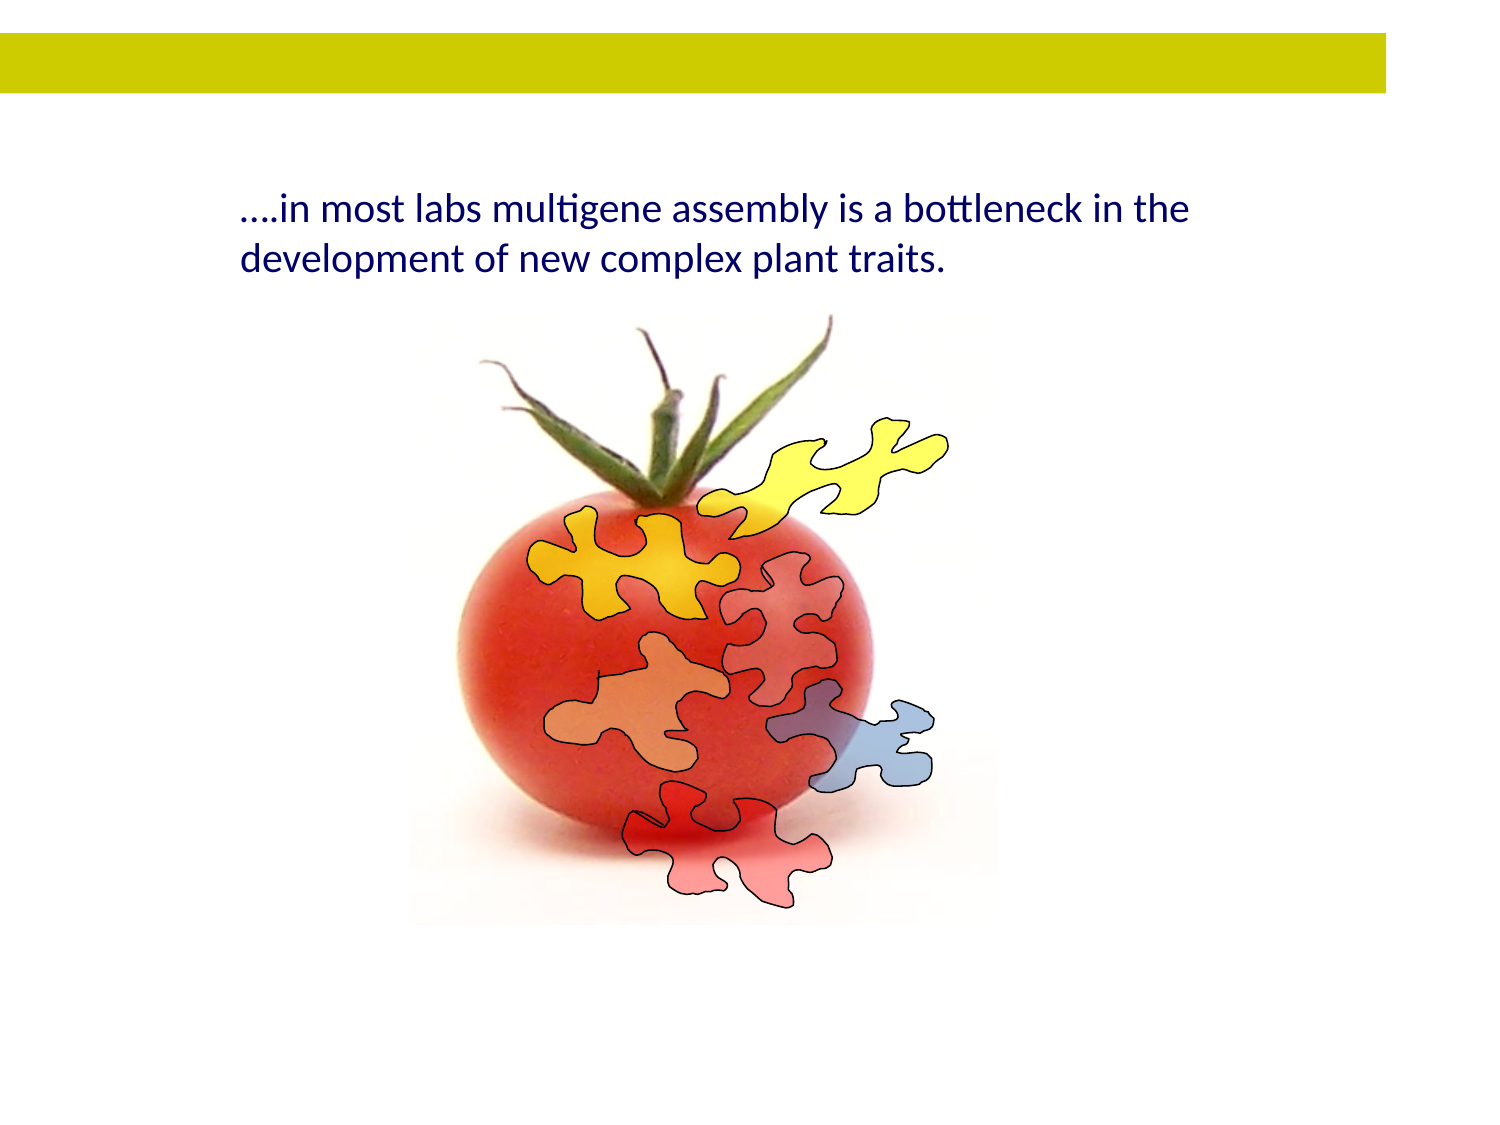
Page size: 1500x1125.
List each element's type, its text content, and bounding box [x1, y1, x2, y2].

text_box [408, 314, 999, 925]
text_box [0, 33, 1387, 94]
text_box ….in most labs multigene assembly is a bottleneck in the development of new complex plant traits. [225, 173, 1396, 289]
